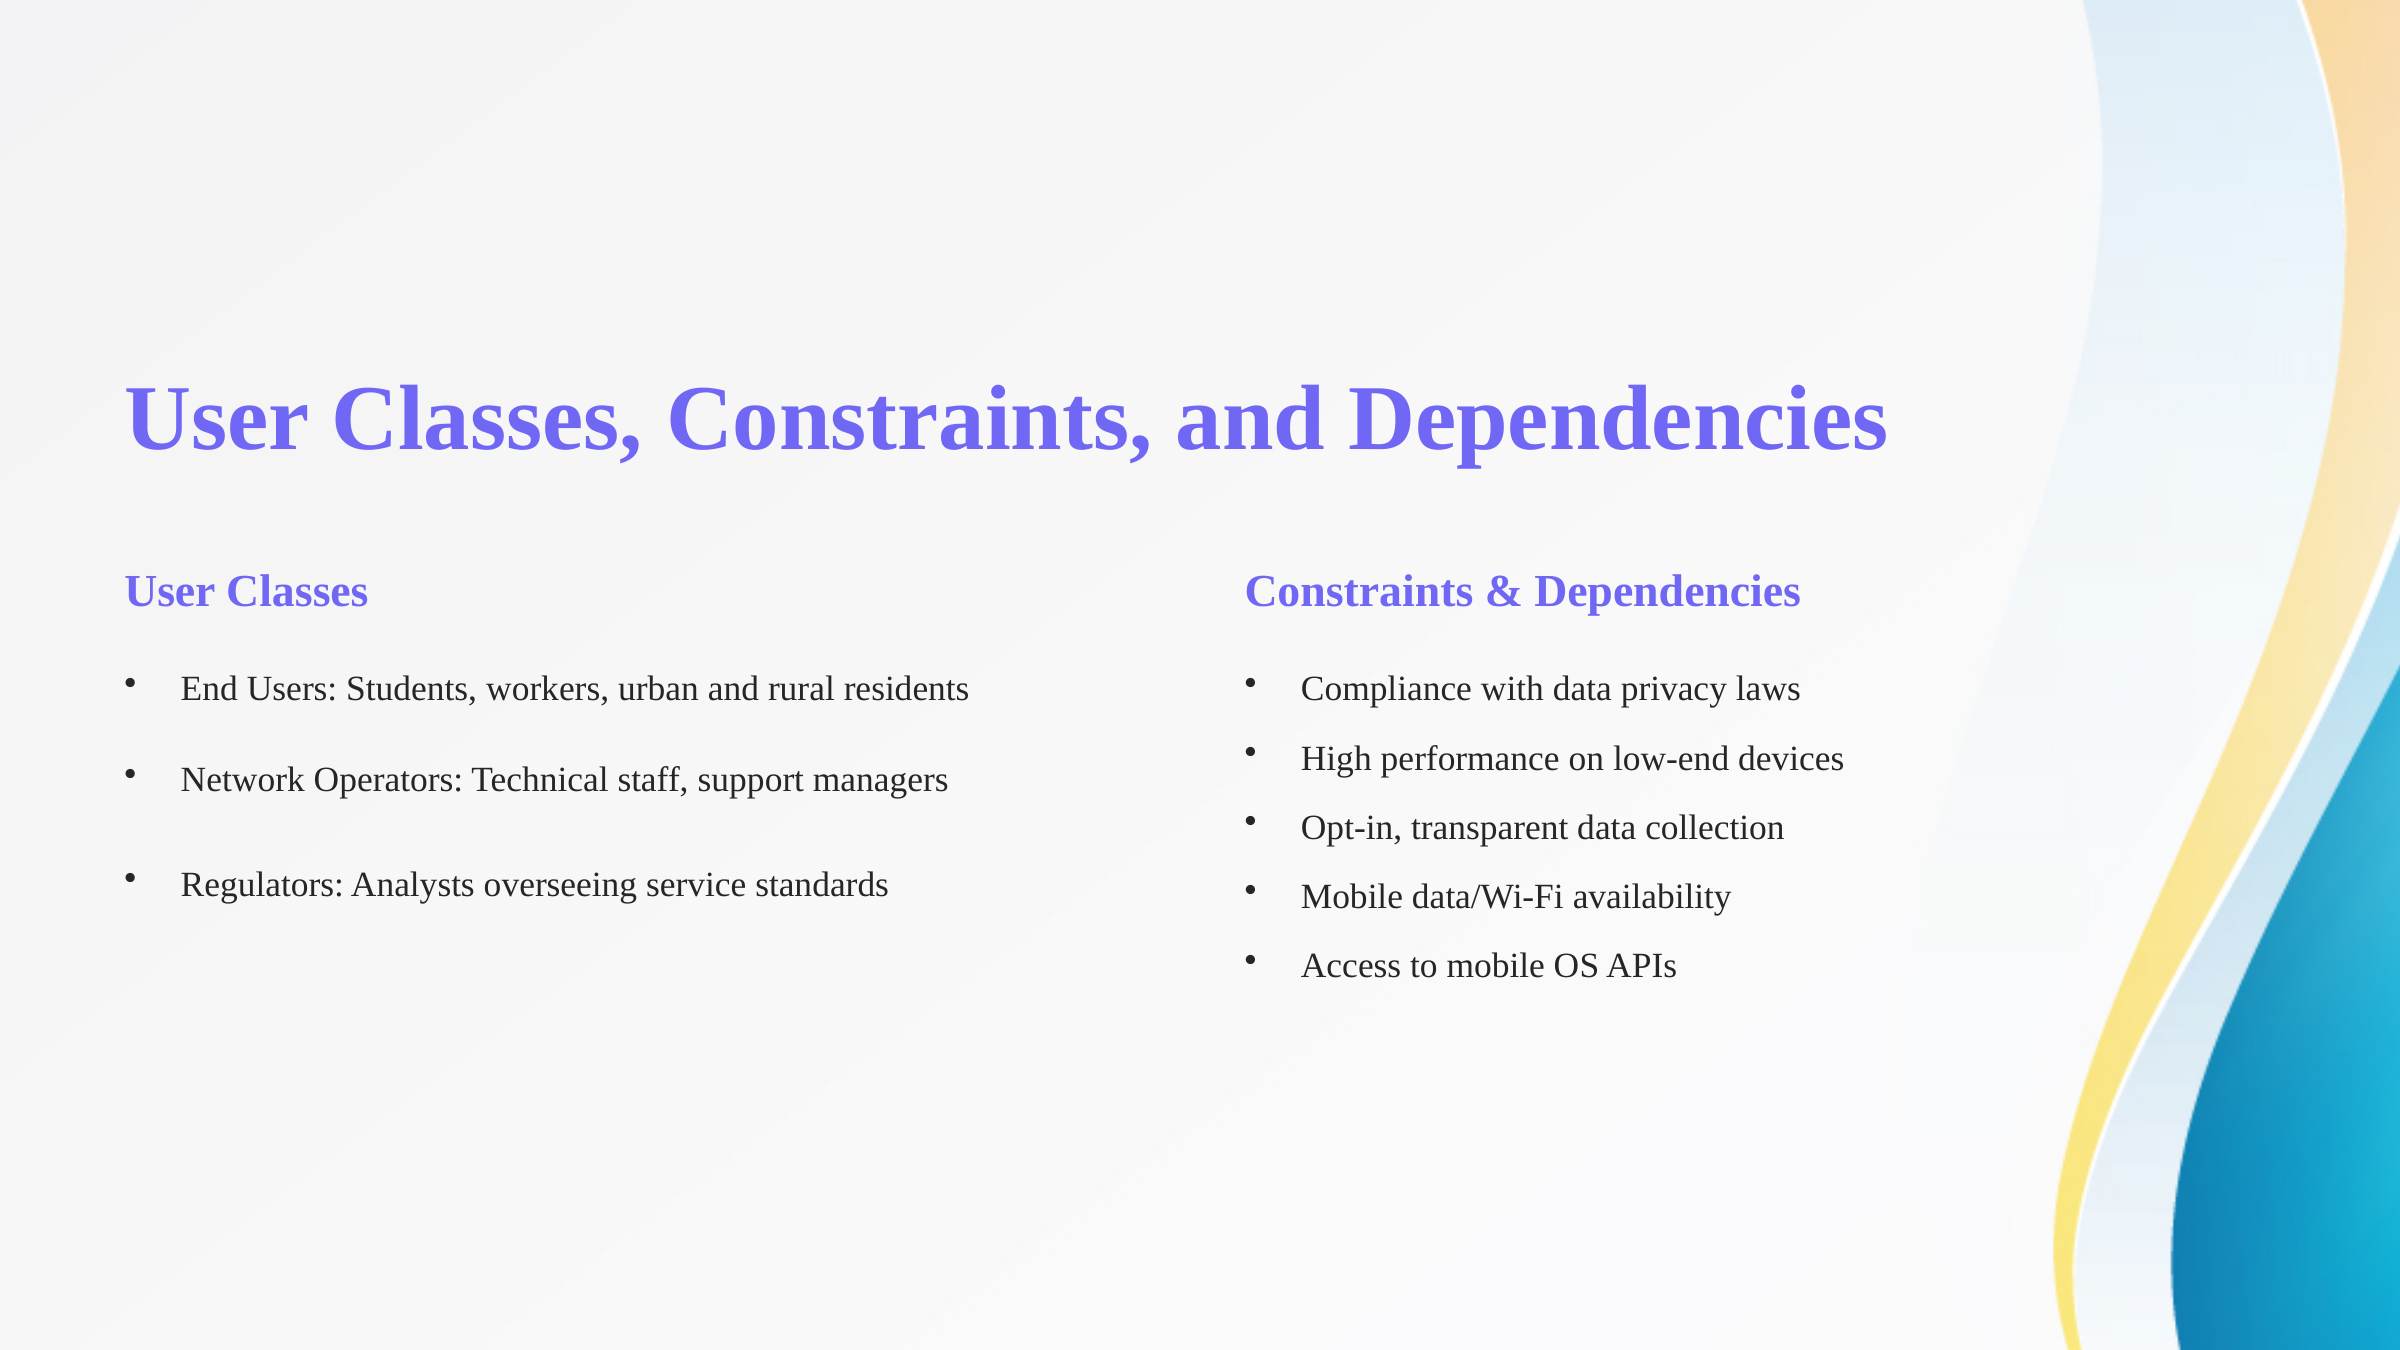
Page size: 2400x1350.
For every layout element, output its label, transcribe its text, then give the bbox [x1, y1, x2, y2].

text_box Network Operators: Technical staff, support managers [124, 742, 1157, 800]
text_box Access to mobile OS APIs [1244, 928, 2277, 986]
text_box End Users: Students, workers, urban and rural residents [124, 651, 1157, 742]
text_box Mobile data/Wi-Fi availability [1244, 859, 2277, 917]
text_box Compliance with data privacy laws [1244, 651, 2277, 709]
text_box High performance on low-end devices [1244, 720, 2277, 778]
text_box Regulators: Analysts overseeing service standards [124, 847, 1157, 904]
picture [0, 0, 2400, 1350]
text_box Opt-in, transparent data collection [1244, 790, 2277, 848]
text_box User Classes, Constraints, and Dependencies [124, 351, 1989, 469]
text_box User Classes [124, 557, 592, 617]
text_box Constraints & Dependencies [1244, 557, 1834, 617]
